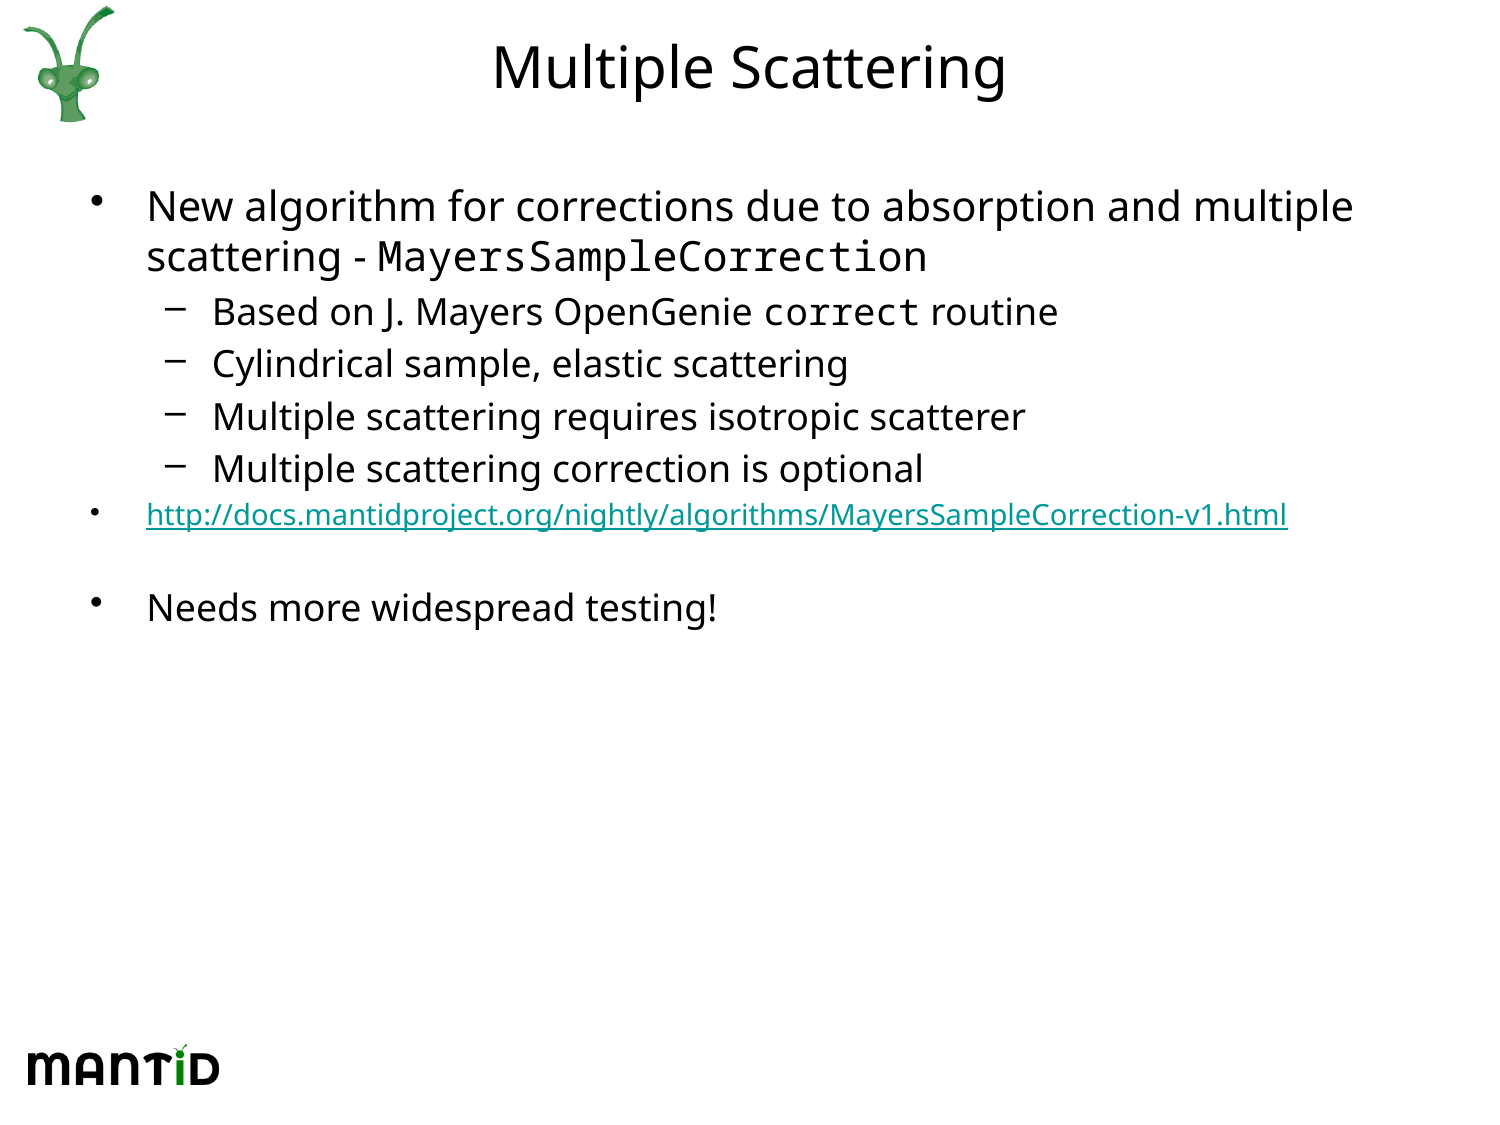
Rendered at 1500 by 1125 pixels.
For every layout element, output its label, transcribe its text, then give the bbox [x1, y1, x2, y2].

picture [28, 1044, 219, 1085]
list New algorithm for corrections due to absorption and multiple scattering - MayersSampleCorrection Based on J. Mayers OpenGenie correct routine Cylindrical sample, elastic scattering Multiple scattering requires isotropic scatterer Multiple scattering correction is optional http://docs.mantidproject.org/nightly/algorithms/MayersSampleCorrection-v1.html Needs more widespread testing! [75, 172, 1425, 1035]
title Multiple Scattering [75, 0, 1425, 160]
picture [0, 0, 75, 127]
